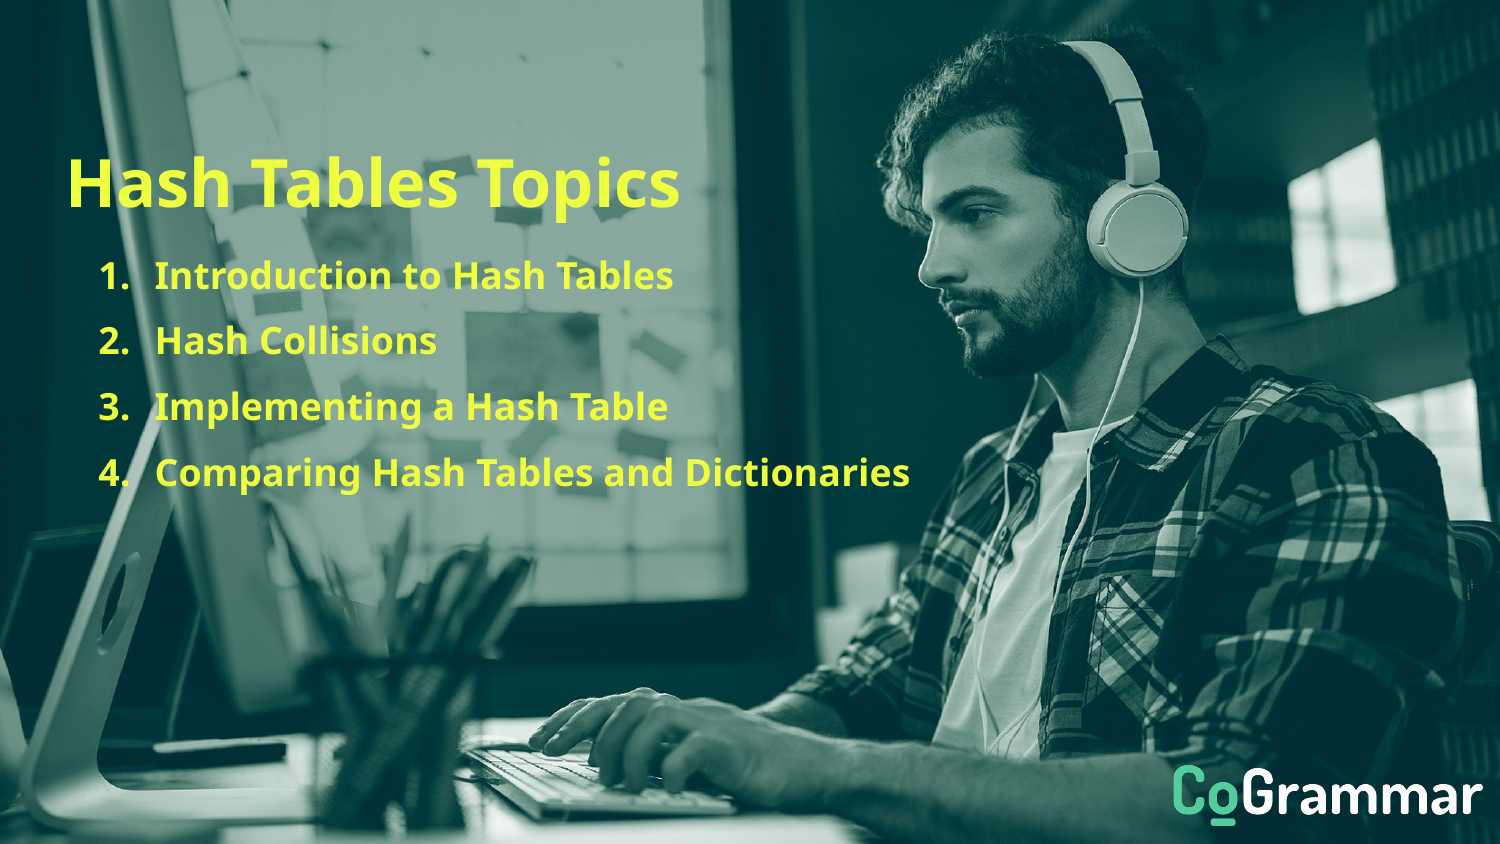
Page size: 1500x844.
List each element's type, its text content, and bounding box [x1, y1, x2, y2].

picture [0, 0, 1500, 844]
text_box Introduction to Hash Tables Hash Collisions Implementing a Hash Table Comparing Hash Tables and Dictionaries [64, 236, 995, 510]
text_box Hash Tables Topics [50, 125, 838, 236]
